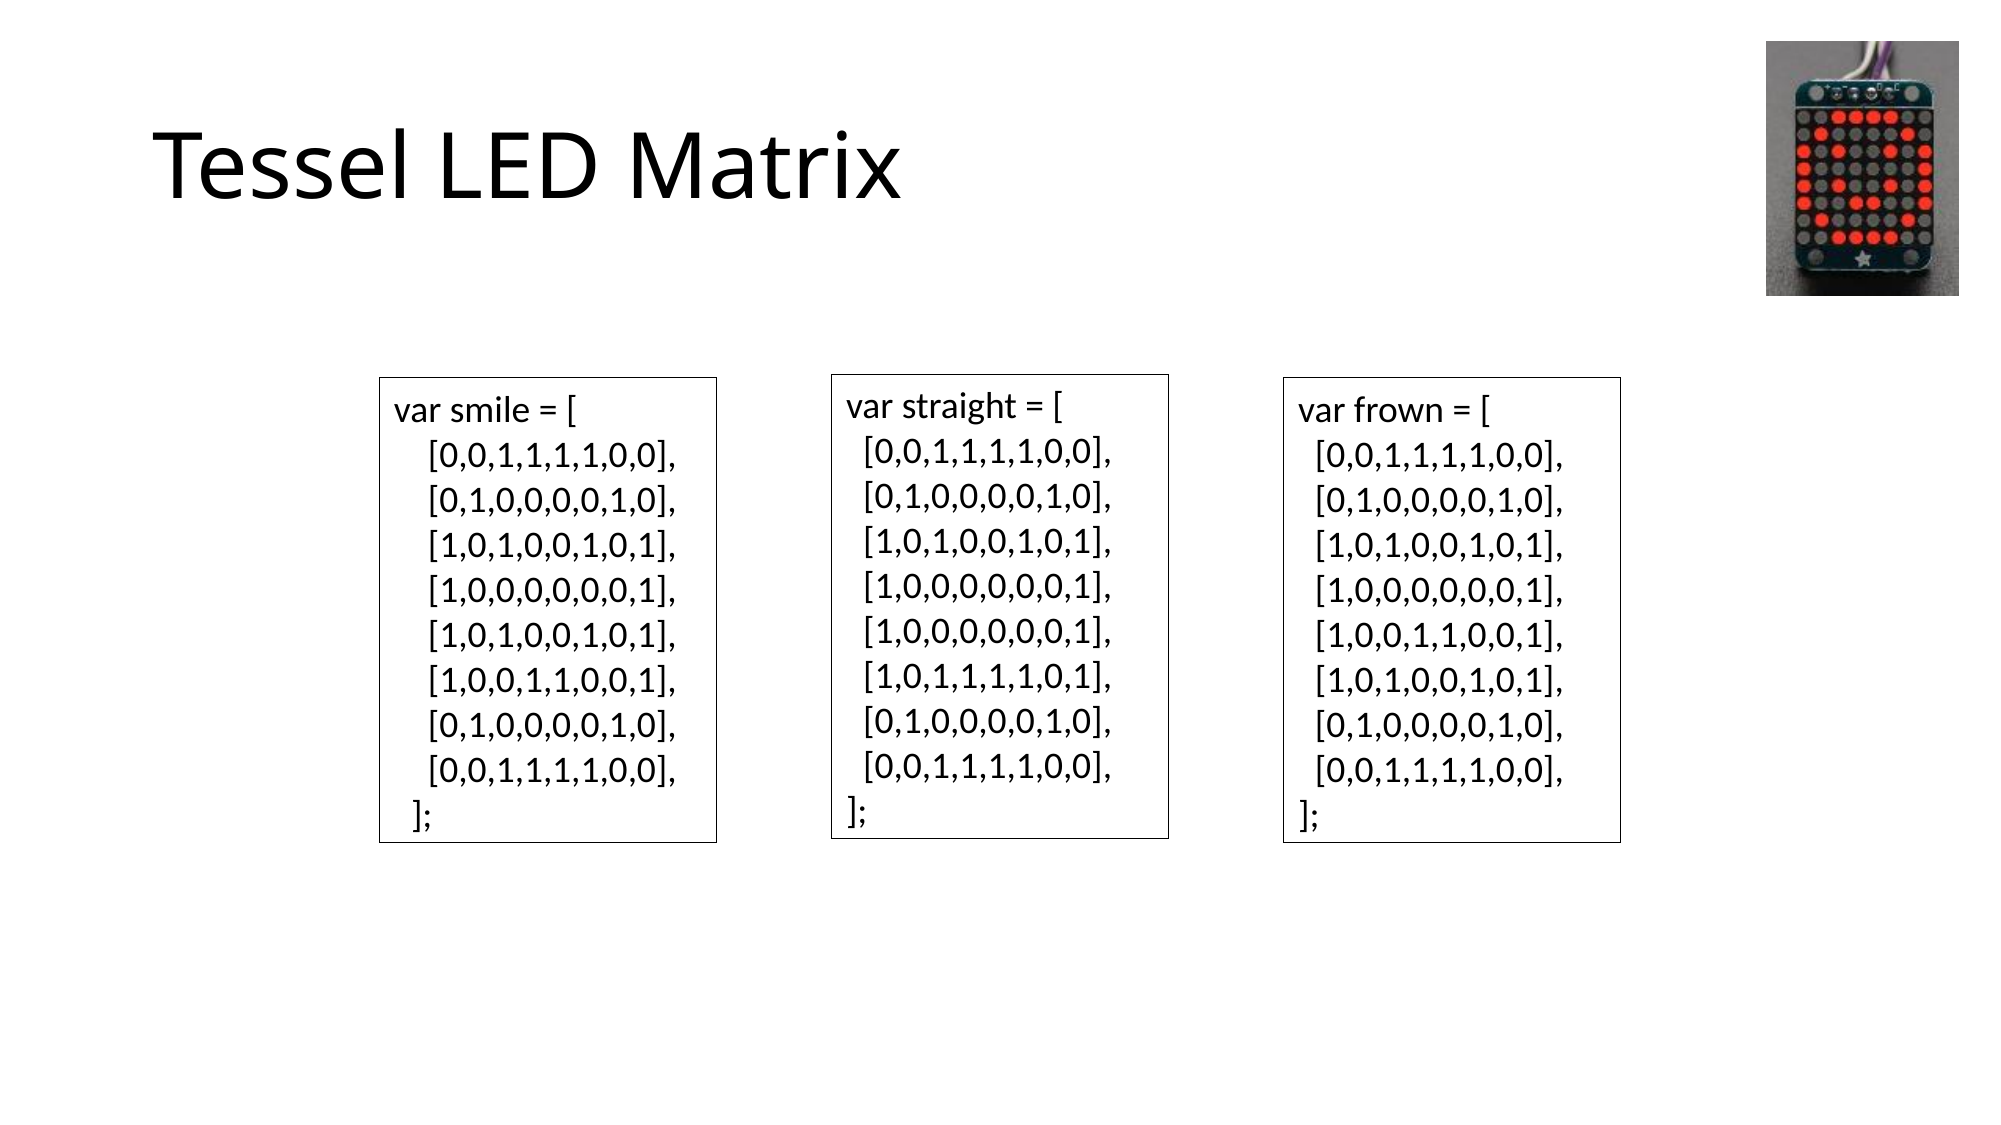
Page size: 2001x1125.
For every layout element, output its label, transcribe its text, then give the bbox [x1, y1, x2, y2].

title Tessel LED Matrix [137, 59, 1766, 278]
text_box var smile = [ [0,0,1,1,1,1,0,0], [0,1,0,0,0,0,1,0], [1,0,1,0,0,1,0,1], [1,0,0,0,0,0,0,1], [1,0,1,0,0,1,0,1], [1,0,0,1,1,0,0,1], [0,1,0,0,0,0,1,0], [0,0,1,1,1,1,0,0], ]; [379, 377, 717, 843]
picture [1766, 41, 1959, 296]
text_box var frown = [ [0,0,1,1,1,1,0,0], [0,1,0,0,0,0,1,0], [1,0,1,0,0,1,0,1], [1,0,0,0,0,0,0,1], [1,0,0,1,1,0,0,1], [1,0,1,0,0,1,0,1], [0,1,0,0,0,0,1,0], [0,0,1,1,1,1,0,0], ]; [1283, 377, 1621, 843]
text_box var straight = [ [0,0,1,1,1,1,0,0], [0,1,0,0,0,0,1,0], [1,0,1,0,0,1,0,1], [1,0,0,0,0,0,0,1], [1,0,0,0,0,0,0,1], [1,0,1,1,1,1,0,1], [0,1,0,0,0,0,1,0], [0,0,1,1,1,1,0,0], ]; [831, 374, 1169, 839]
